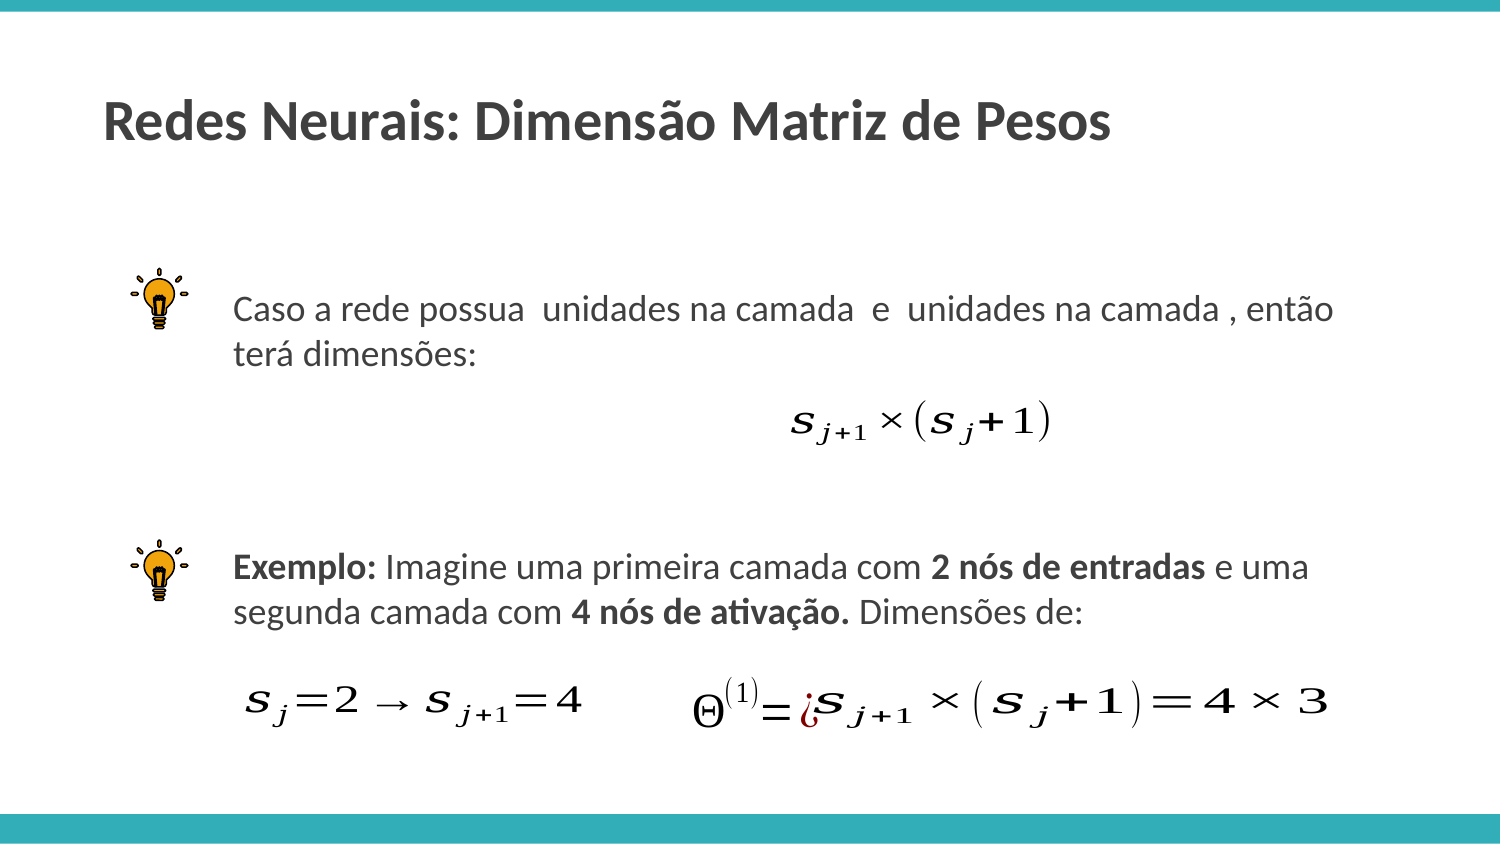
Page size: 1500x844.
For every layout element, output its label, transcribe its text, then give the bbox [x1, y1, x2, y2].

text_box [178, 290, 190, 298]
text_box [135, 537, 184, 603]
text_box [128, 290, 141, 298]
text_box [135, 266, 184, 331]
text_box [128, 561, 141, 570]
text_box [178, 561, 190, 570]
text_box Redes Neurais: Dimensão Matriz de Pesos [88, 67, 1329, 167]
